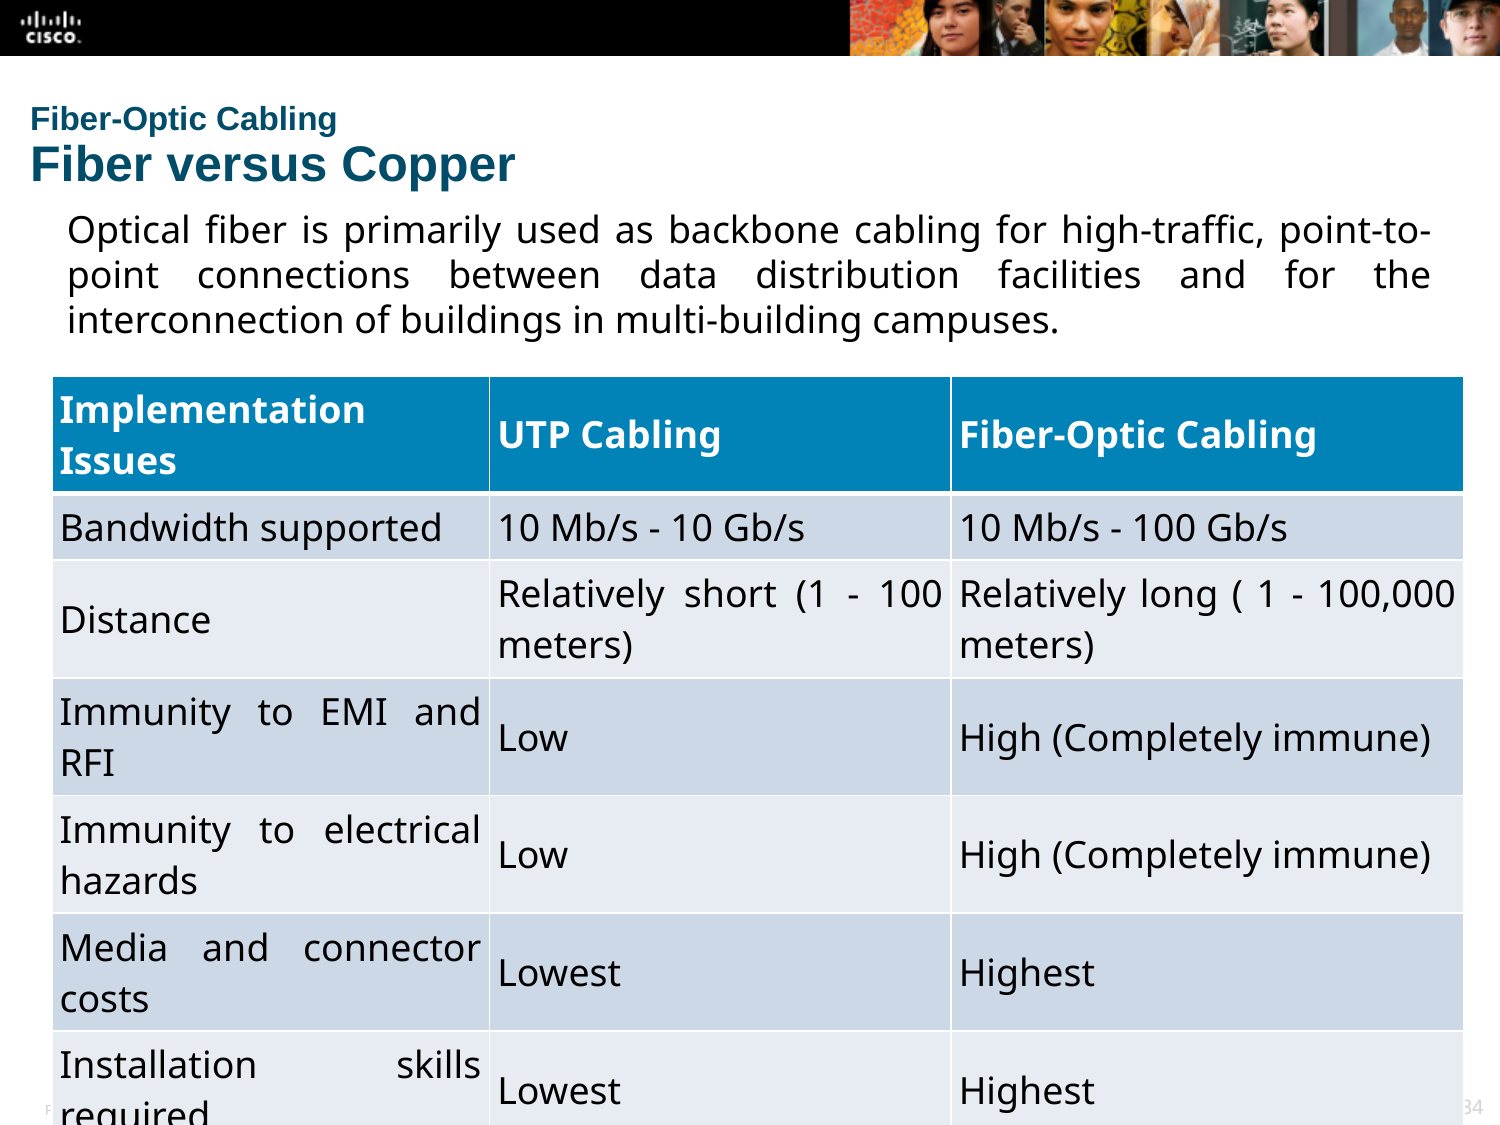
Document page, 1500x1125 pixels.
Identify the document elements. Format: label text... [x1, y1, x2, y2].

table_cell Installation skills required [53, 1032, 489, 1125]
table_cell Immunity to electrical hazards [53, 796, 489, 912]
table_cell High (Completely immune) [952, 796, 1463, 912]
list Optical fiber is primarily used as backbone cabling for high-traffic, point-to-point connections between data distribution facilities and for the interconnection of buildings in multi-building campuses. [51, 198, 1448, 375]
table_cell 10 Mb/s - 100 Gb/s [952, 496, 1463, 559]
table_cell Bandwidth supported [53, 496, 489, 559]
table_cell Distance [53, 561, 489, 677]
table_cell Relatively long ( 1 - 100,000 meters) [952, 561, 1463, 677]
table_cell Highest [952, 914, 1463, 1030]
table_header UTP Cabling [490, 377, 950, 491]
table_cell Media and connector costs [53, 914, 489, 1030]
table_cell High (Completely immune) [952, 679, 1463, 795]
title Fiber-Optic Cabling Fiber versus Copper [16, 78, 1386, 199]
table_cell 10 Mb/s - 10 Gb/s [490, 496, 950, 559]
table_header Implementation Issues [53, 377, 489, 491]
table_cell Low [490, 796, 950, 912]
picture [0, 0, 1500, 56]
table_header Fiber-Optic Cabling [952, 377, 1463, 491]
table_cell Highest [952, 1032, 1463, 1125]
table_cell Lowest [490, 1032, 950, 1125]
table_cell Immunity to EMI and RFI [53, 679, 489, 795]
table_cell Low [490, 679, 950, 795]
table_cell Lowest [490, 914, 950, 1030]
table_cell Relatively short (1 - 100 meters) [490, 561, 950, 677]
